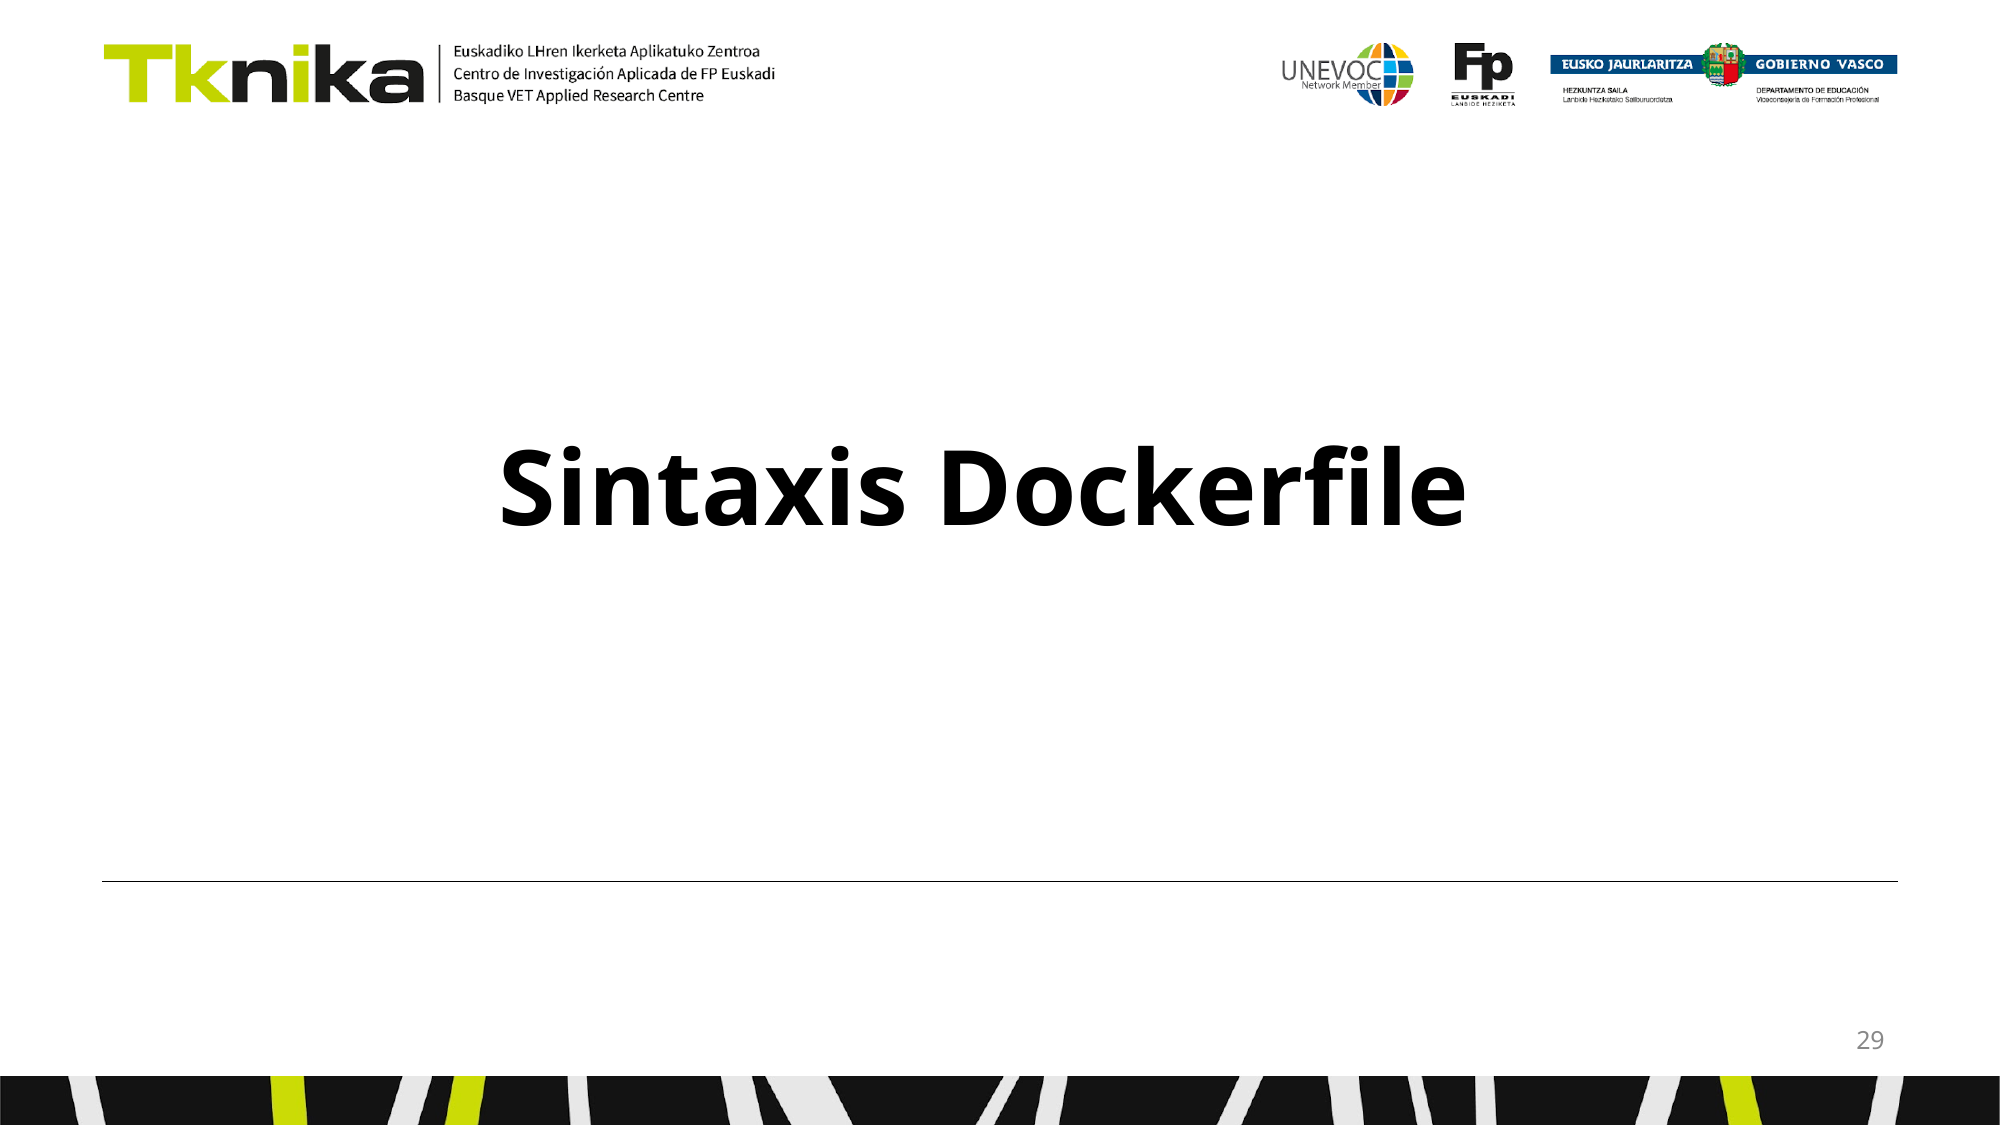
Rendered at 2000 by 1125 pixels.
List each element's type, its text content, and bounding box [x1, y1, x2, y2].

picture [0, 1076, 2000, 1125]
slide_number ‹#› [1433, 1011, 1900, 1072]
picture [102, 42, 1898, 106]
title Sintaxis Dockerfile [429, 306, 1540, 661]
